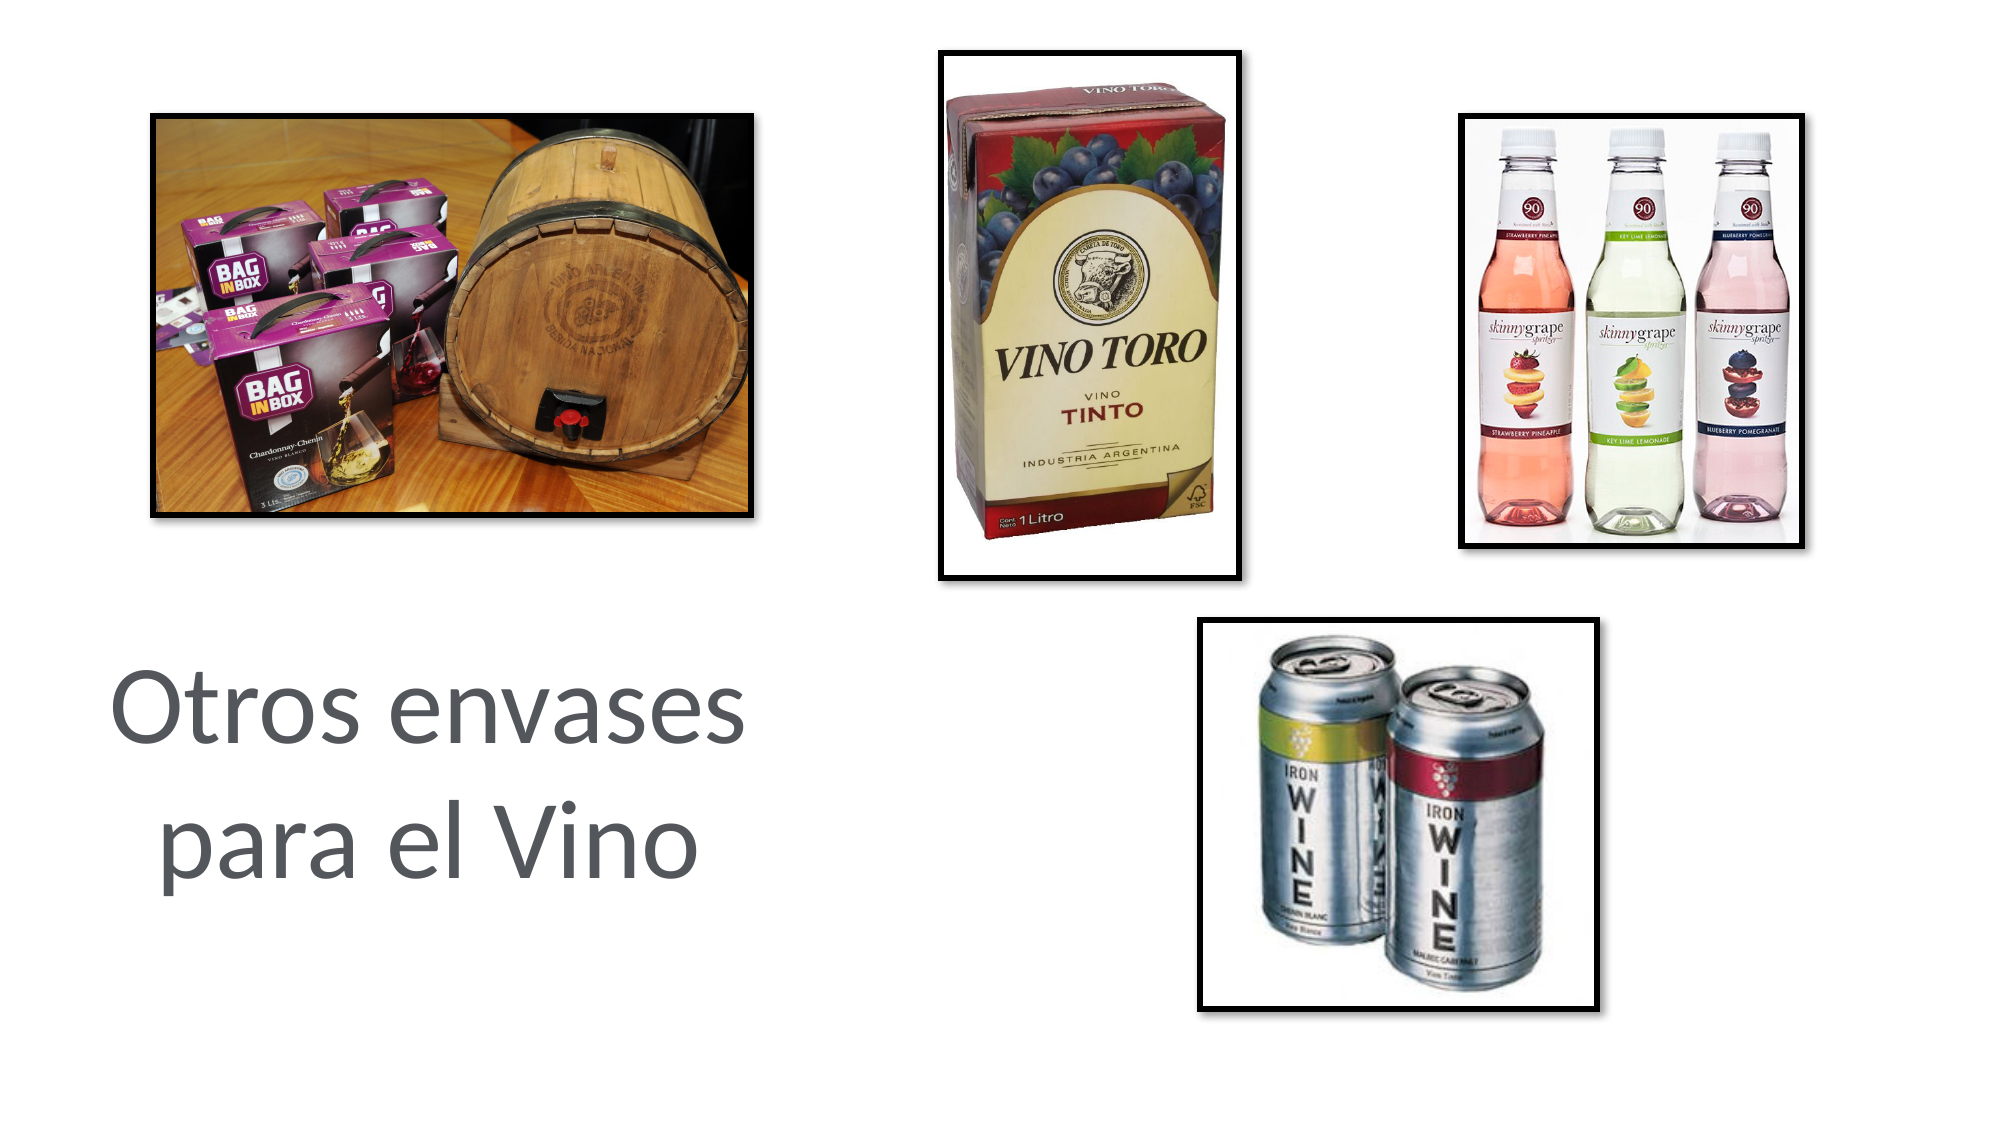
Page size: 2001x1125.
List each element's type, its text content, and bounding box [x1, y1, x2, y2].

picture [943, 55, 1236, 575]
picture [1203, 623, 1594, 1007]
picture [1464, 118, 1800, 543]
picture [156, 118, 748, 512]
text_box Otros envases para el Vino [89, 623, 768, 909]
